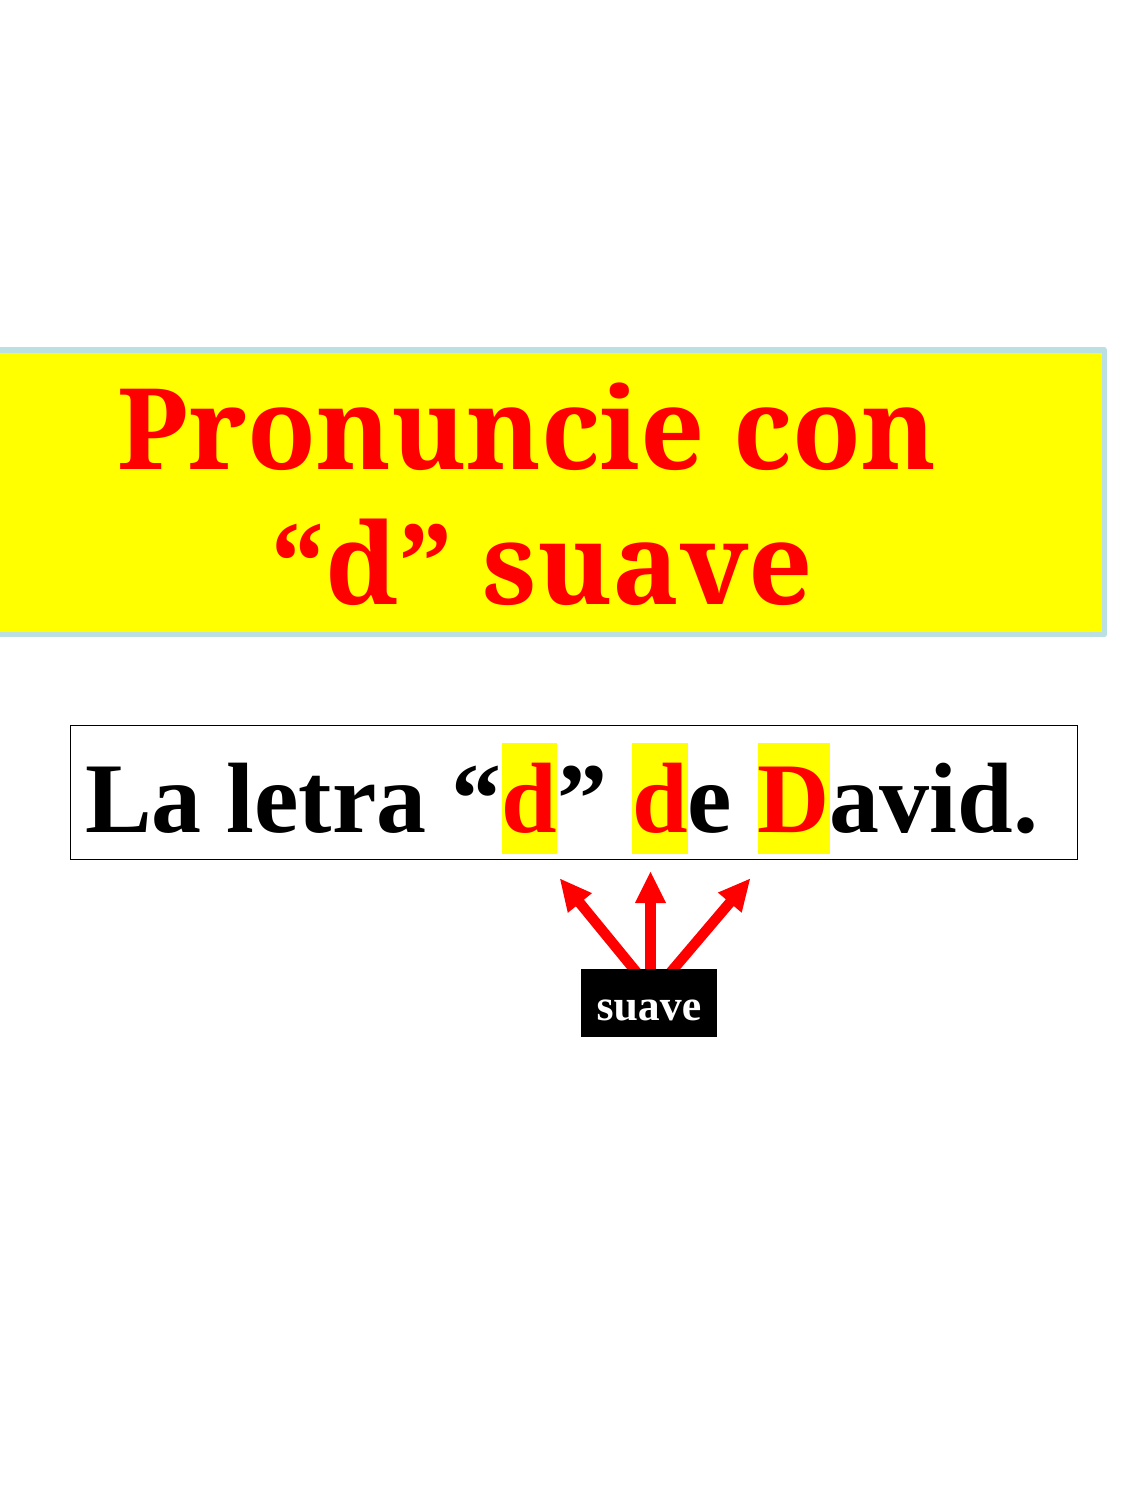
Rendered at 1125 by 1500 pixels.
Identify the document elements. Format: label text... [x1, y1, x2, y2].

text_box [559, 878, 639, 976]
text_box suave [581, 969, 717, 1037]
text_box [669, 878, 751, 975]
text_box Pronuncie con “d” suave [0, 349, 1105, 635]
text_box La letra “d” de David. [70, 725, 1078, 860]
